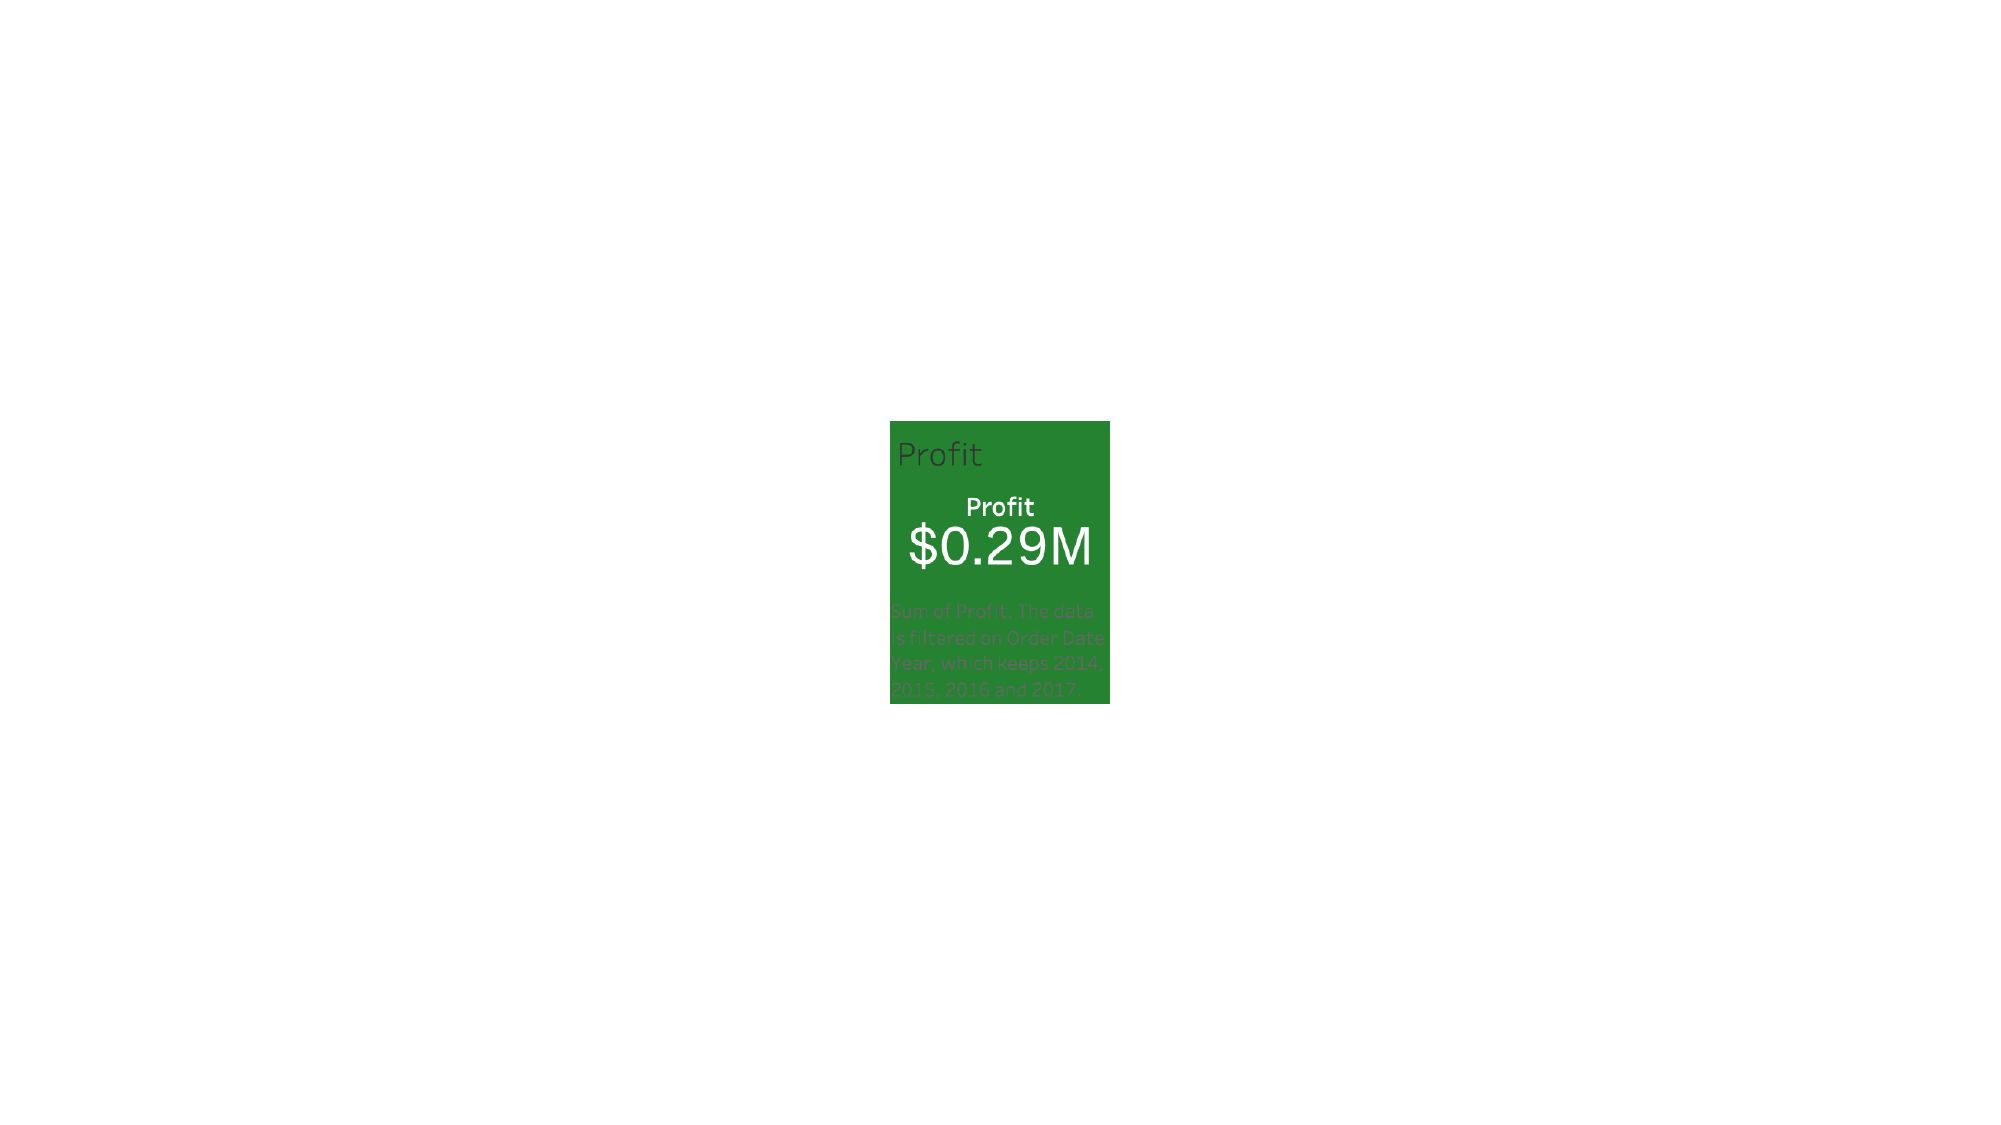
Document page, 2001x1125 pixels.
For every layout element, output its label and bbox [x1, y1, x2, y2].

picture [890, 421, 1110, 704]
